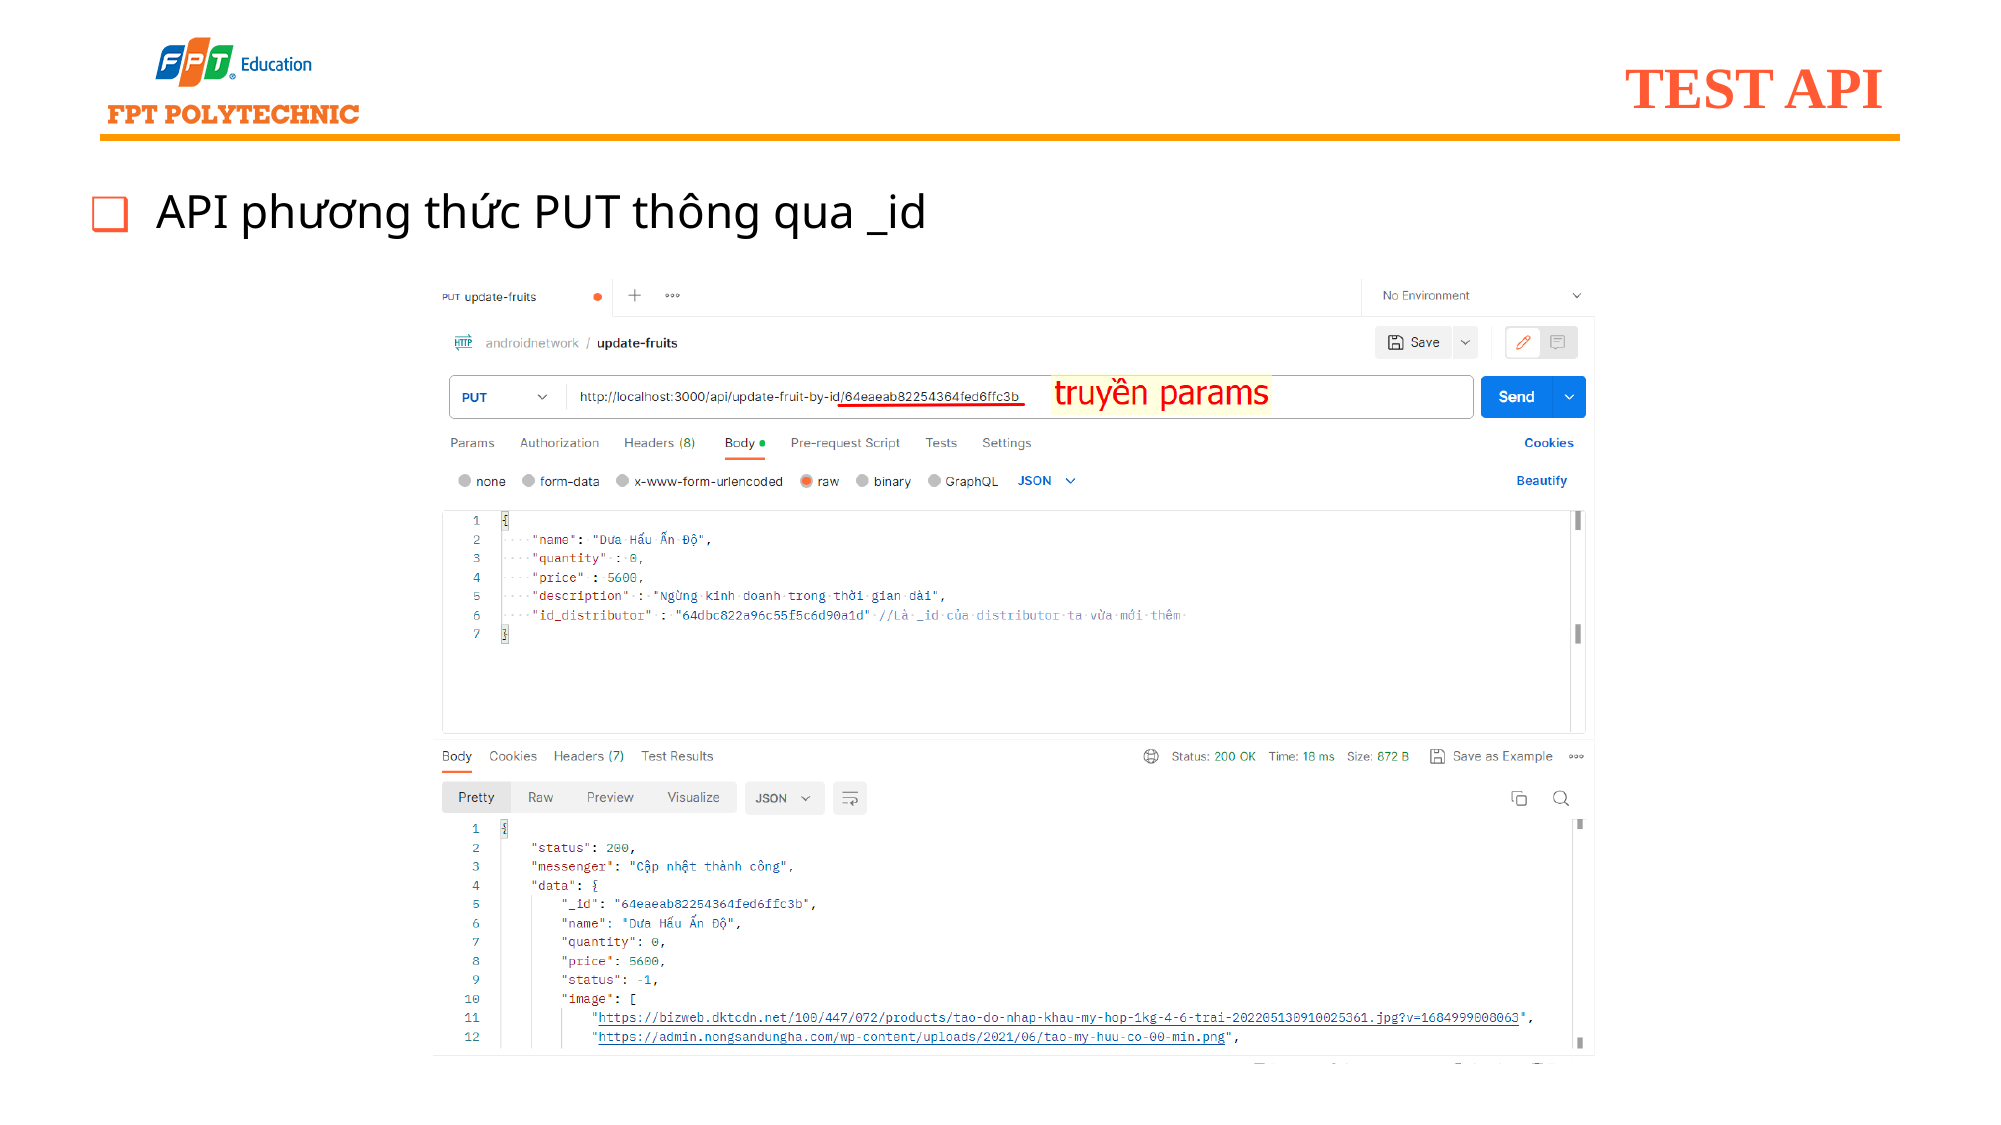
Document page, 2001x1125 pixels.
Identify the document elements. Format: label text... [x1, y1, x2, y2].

title Test api [366, 45, 1900, 125]
list API phương thức PUT thông qua _id [66, 174, 1962, 1080]
picture [99, 25, 367, 134]
picture [433, 279, 1595, 1064]
picture [99, 135, 367, 143]
